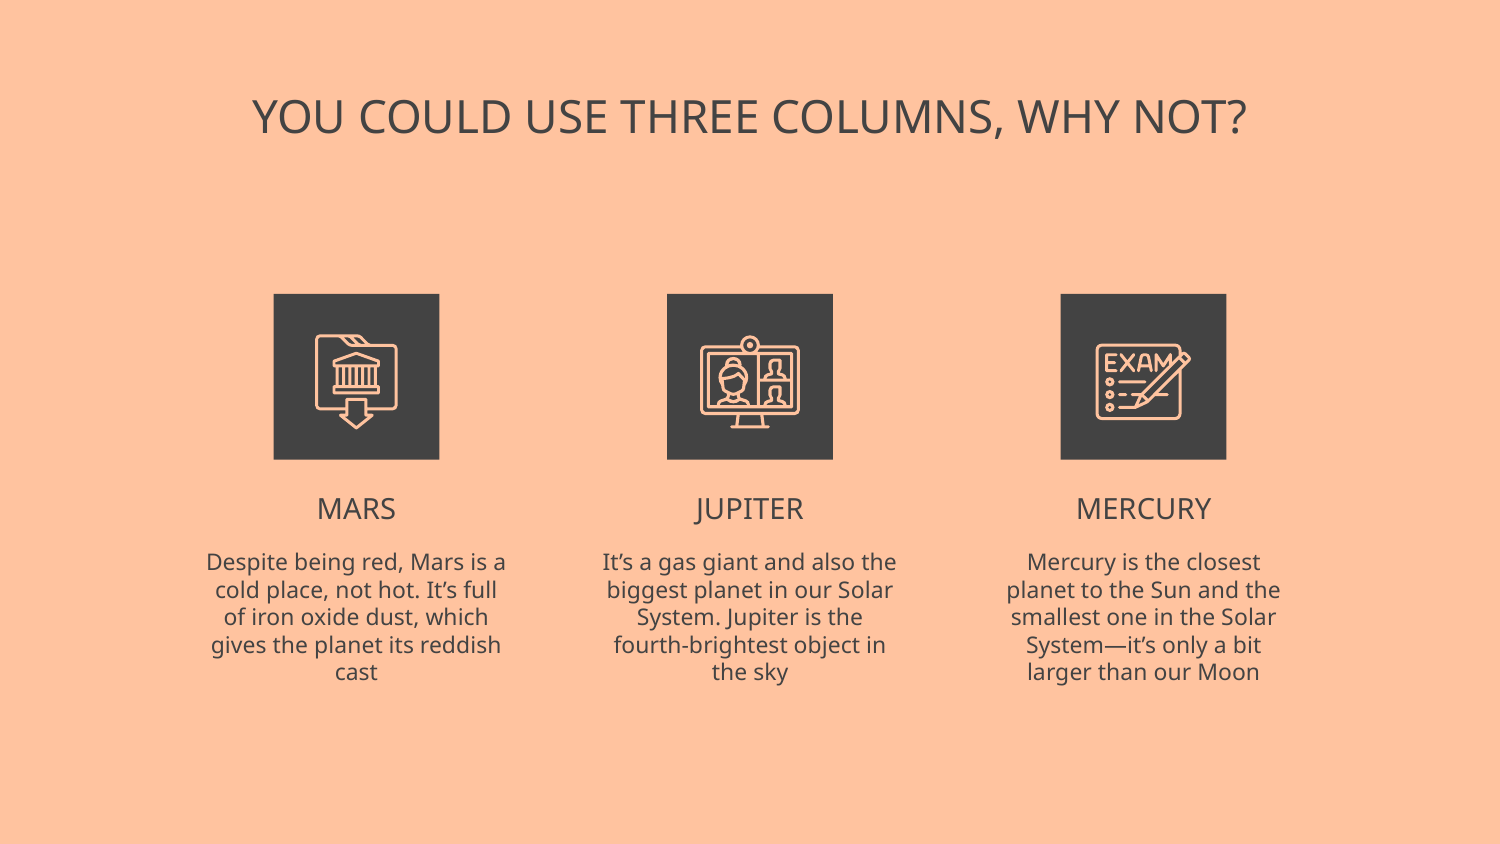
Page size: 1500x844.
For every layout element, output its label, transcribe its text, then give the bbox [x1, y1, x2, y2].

text_box [699, 335, 801, 429]
title JUPITER [598, 459, 902, 526]
title YOU COULD USE THREE COLUMNS, WHY NOT? [115, 56, 1385, 144]
text_box [1095, 343, 1192, 421]
title MARS [205, 459, 508, 526]
text_box [314, 334, 398, 430]
text_box [1211, 664, 1215, 679]
subtitle Despite being red, Mars is a cold place, not hot. It’s full of iron oxide dust, which gives the planet its reddish cast [205, 547, 508, 606]
title MERCURY [992, 459, 1295, 526]
subtitle It’s a gas giant and also the biggest planet in our Solar System. Jupiter is the fourth-brightest object in the sky [599, 547, 902, 606]
text_box [273, 293, 440, 459]
text_box [1060, 293, 1227, 459]
subtitle Mercury is the closest planet to the Sun and the smallest one in the Solar System—it’s only a bit larger than our Moon [992, 547, 1295, 606]
text_box [667, 293, 833, 459]
